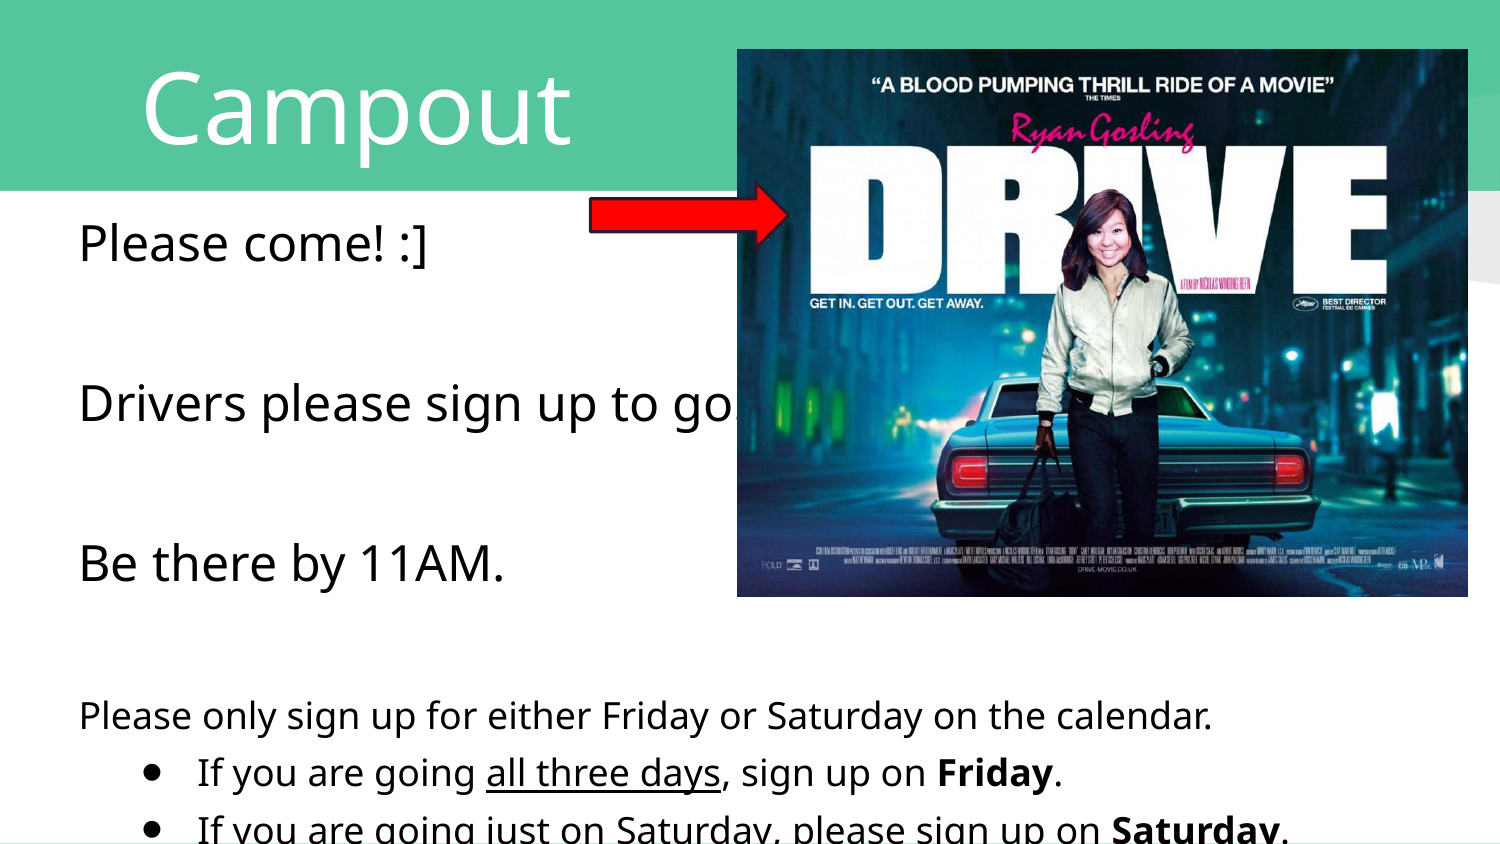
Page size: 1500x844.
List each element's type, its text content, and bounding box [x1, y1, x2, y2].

picture [737, 48, 1468, 597]
list Please come! :] Drivers please sign up to go! Be there by 11AM. Please only sign up for either Friday or Saturday on the calendar. If you are going all three days, sign up on Friday. If you are going just on Saturday, please sign up on Saturday. [32, 196, 1383, 808]
title Campout [75, 33, 1425, 175]
text_box [590, 198, 731, 232]
picture [824, 48, 833, 55]
